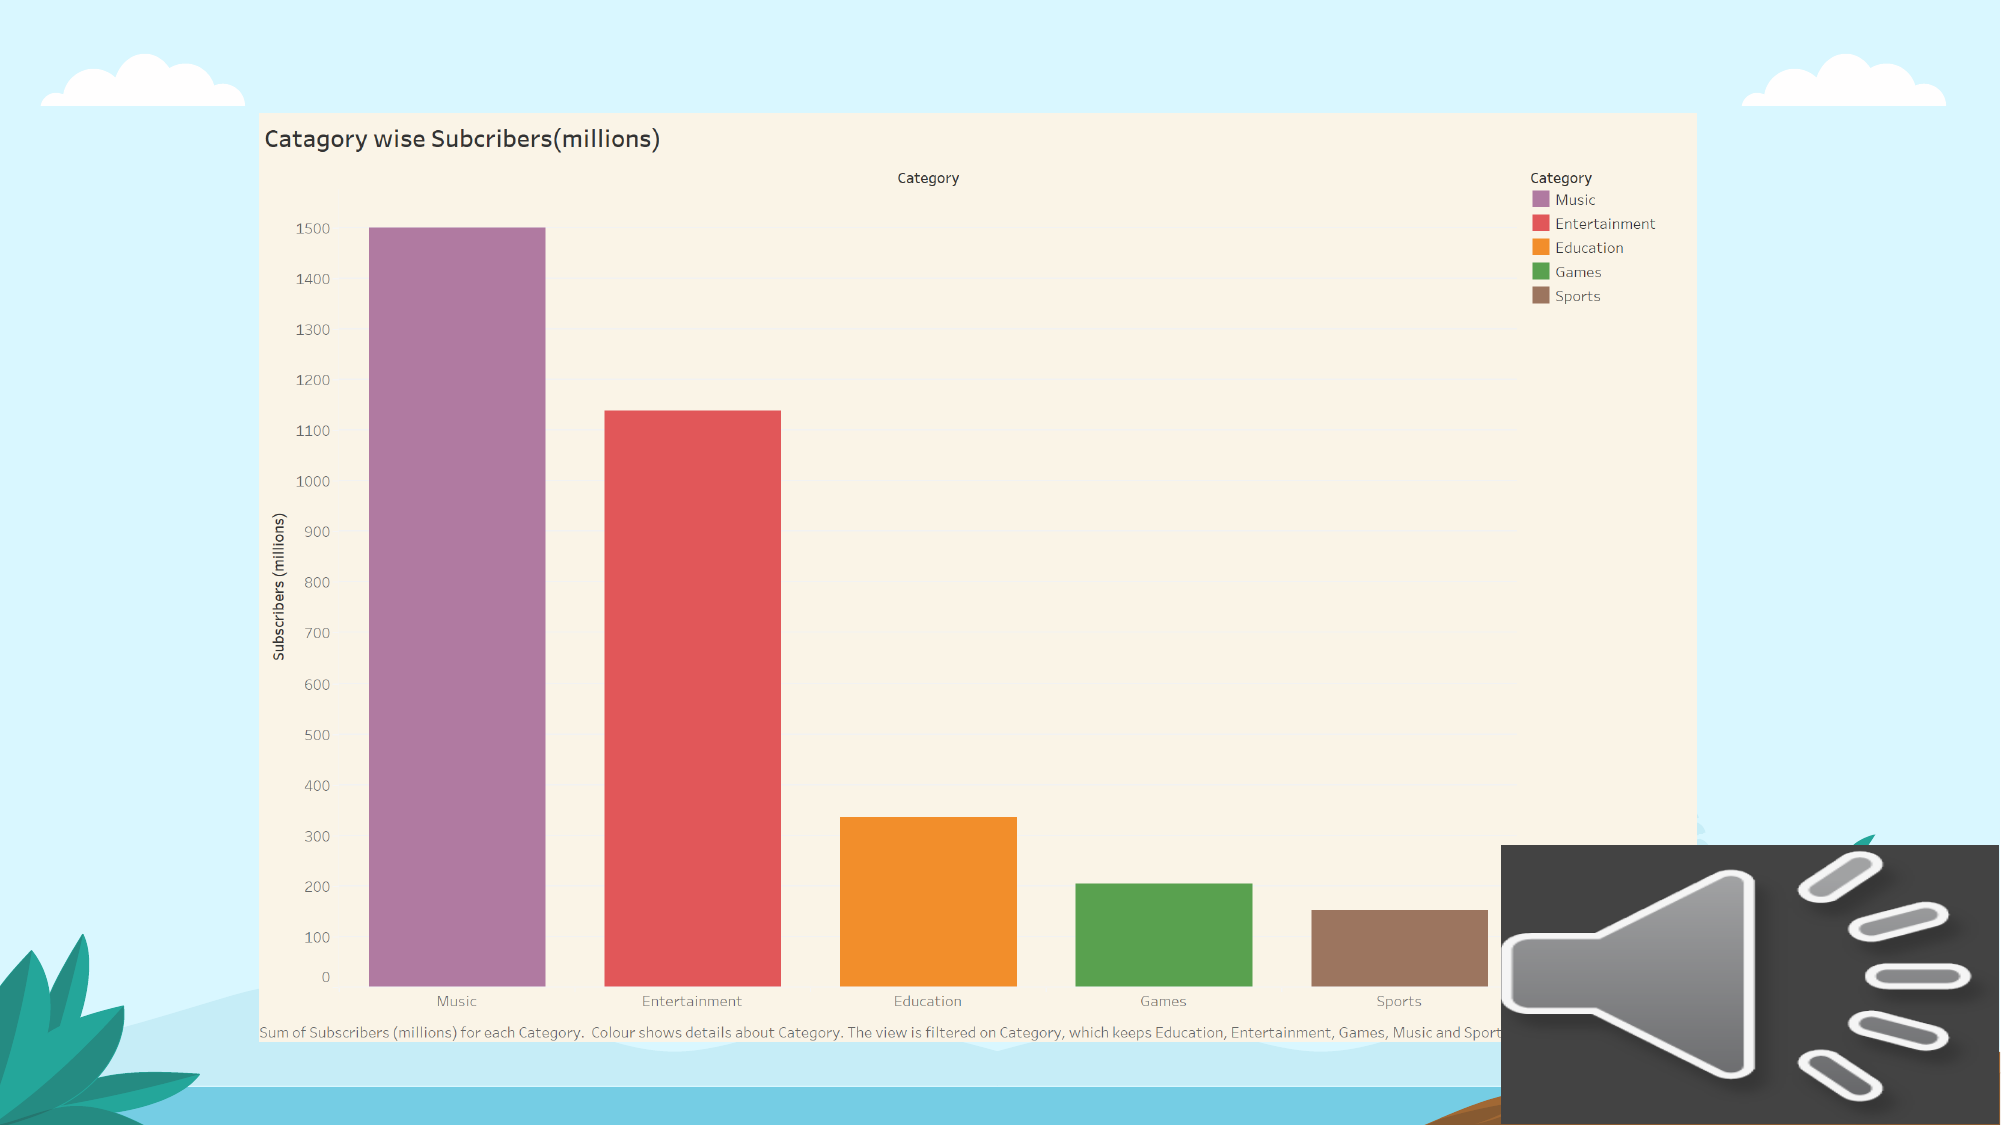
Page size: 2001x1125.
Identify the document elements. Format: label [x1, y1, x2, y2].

picture [259, 113, 2000, 1125]
